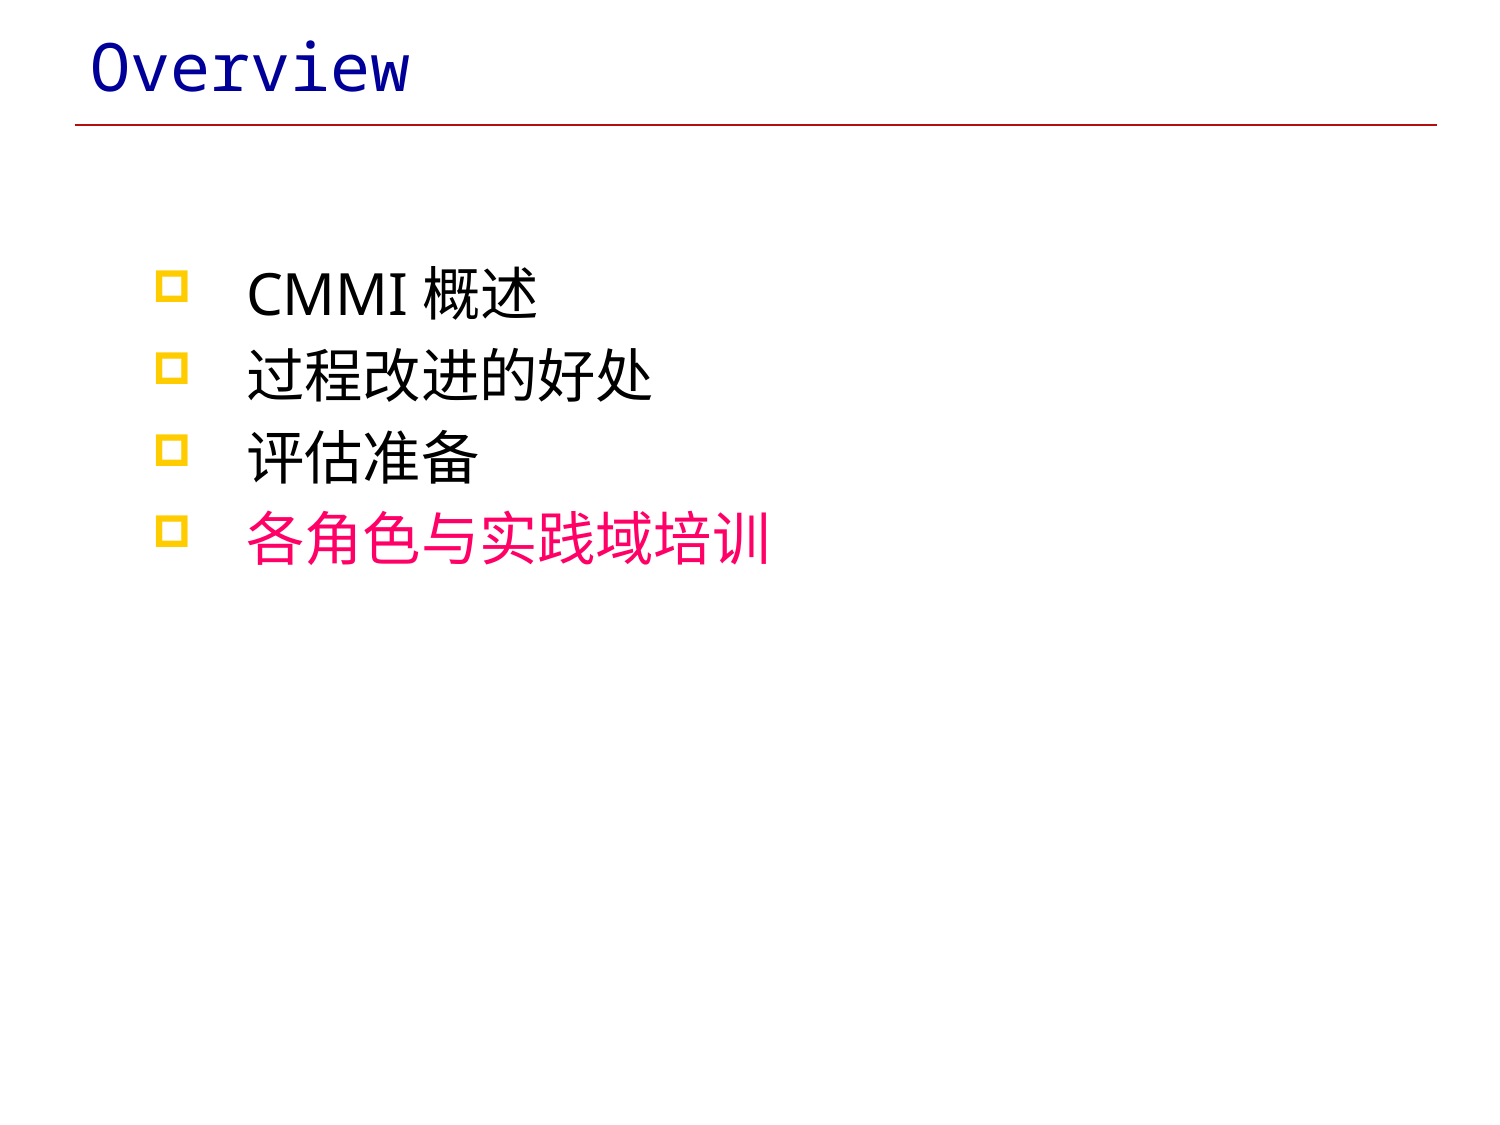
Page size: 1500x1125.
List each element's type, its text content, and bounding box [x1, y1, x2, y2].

title Overview [75, 14, 1438, 113]
list CMMI概述 过程改进的好处 评估准备 各角色与实践域培训 [137, 249, 1400, 867]
